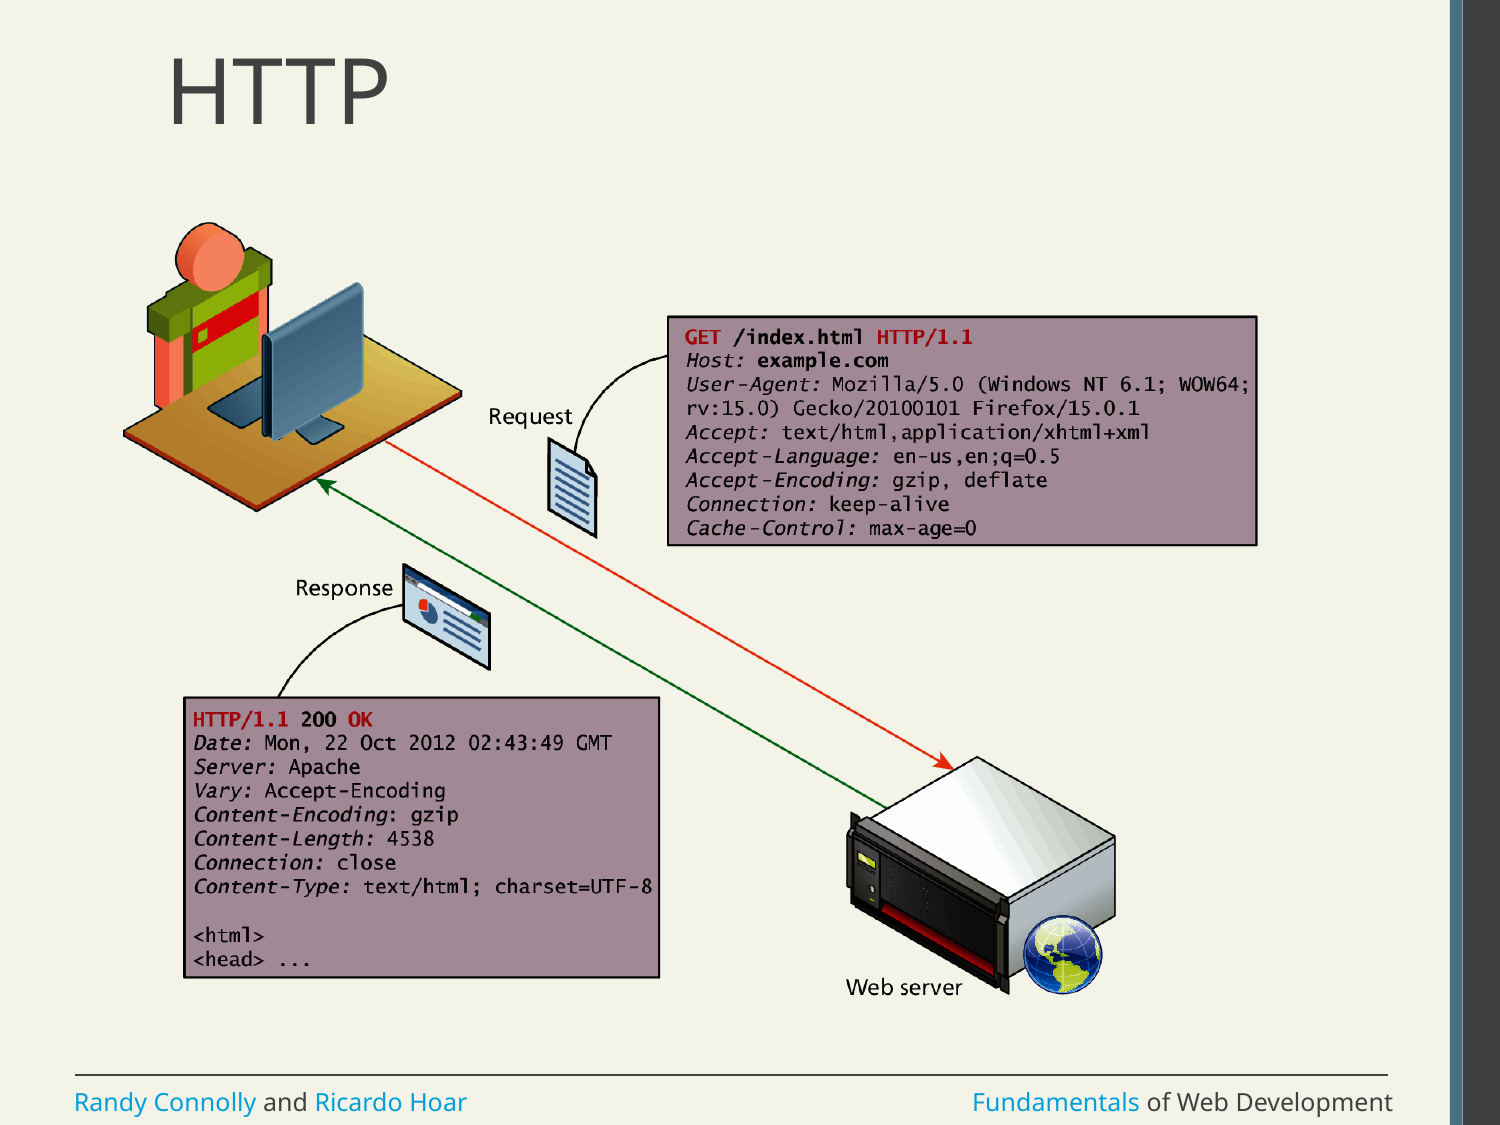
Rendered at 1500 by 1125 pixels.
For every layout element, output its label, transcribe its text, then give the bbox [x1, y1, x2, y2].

title HTTP [150, 24, 1450, 200]
picture [123, 219, 1259, 1001]
